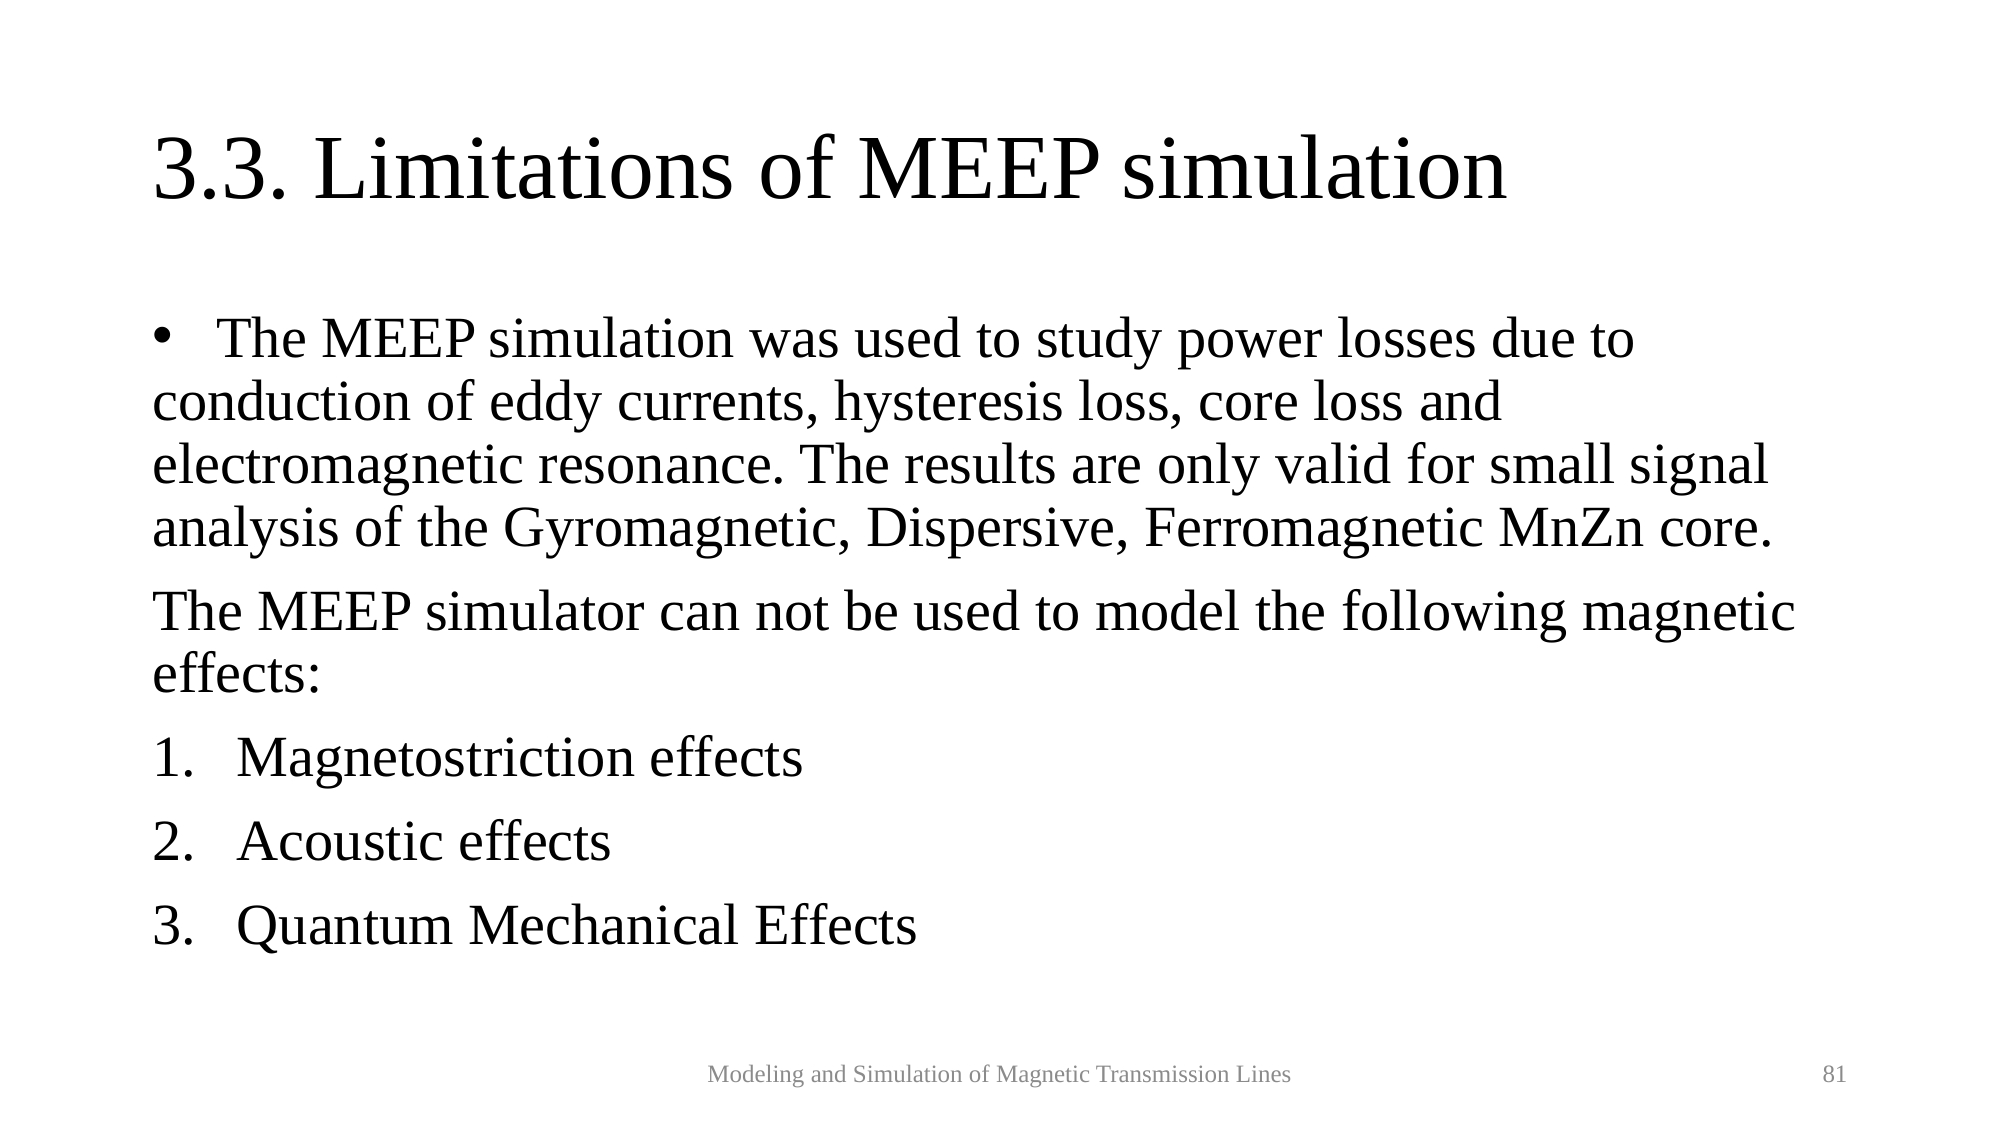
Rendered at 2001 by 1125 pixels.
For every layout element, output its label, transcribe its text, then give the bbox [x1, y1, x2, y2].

footer Modeling and Simulation of Magnetic Transmission Lines [662, 1042, 1338, 1103]
list The MEEP simulation was used to study power losses due to conduction of eddy currents, hysteresis loss, core loss and electromagnetic resonance. The results are only valid for small signal analysis of the Gyromagnetic, Dispersive, Ferromagnetic MnZn core. The MEEP simulator can not be used to model the following magnetic effects: Magnetostriction effects Acoustic effects Quantum Mechanical Effects [137, 299, 1863, 1014]
title 3.3. Limitations of MEEP simulation [137, 59, 1863, 278]
slide_number 81 [1412, 1042, 1863, 1103]
